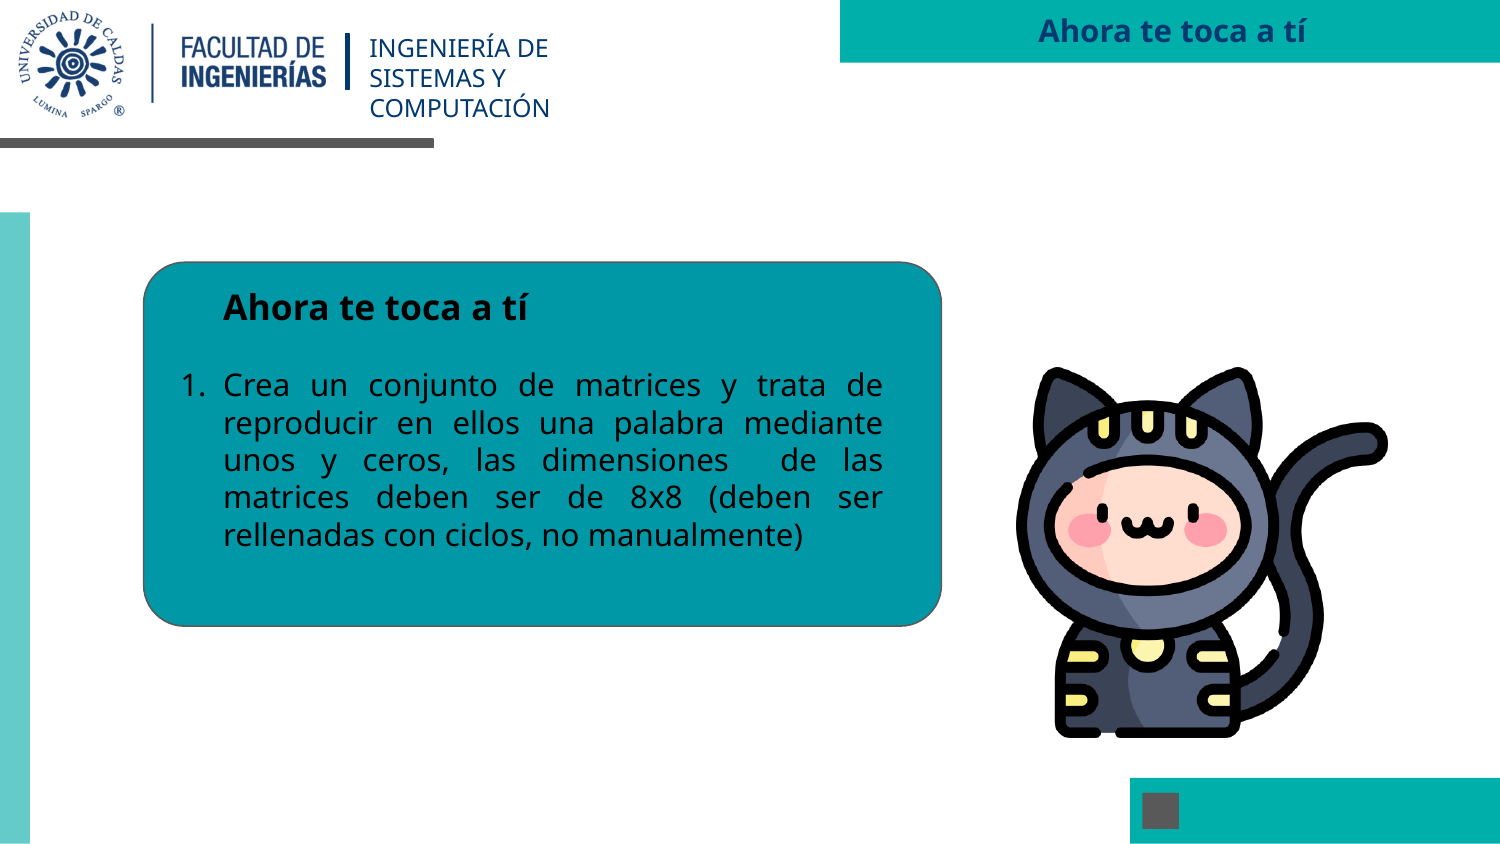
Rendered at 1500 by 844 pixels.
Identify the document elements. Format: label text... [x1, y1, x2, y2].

picture [1016, 366, 1388, 738]
text_box [0, 212, 30, 844]
text_box Ahora te toca a tí [847, 0, 1499, 60]
text_box [0, 138, 433, 148]
text_box [840, 0, 1500, 63]
picture [0, 0, 348, 130]
text_box INGENIERÍA DE SISTEMAS Y COMPUTACIÓN [358, 21, 631, 134]
text_box [1142, 792, 1179, 829]
text_box [1130, 777, 1500, 844]
text_box Ahora te toca a tí Crea un conjunto de matrices y trata de reproducir en ellos una palabra mediante unos y ceros, las dimensiones de las matrices deben ser de 8x8 (deben ser rellenadas con ciclos, no manualmente) [143, 262, 942, 627]
